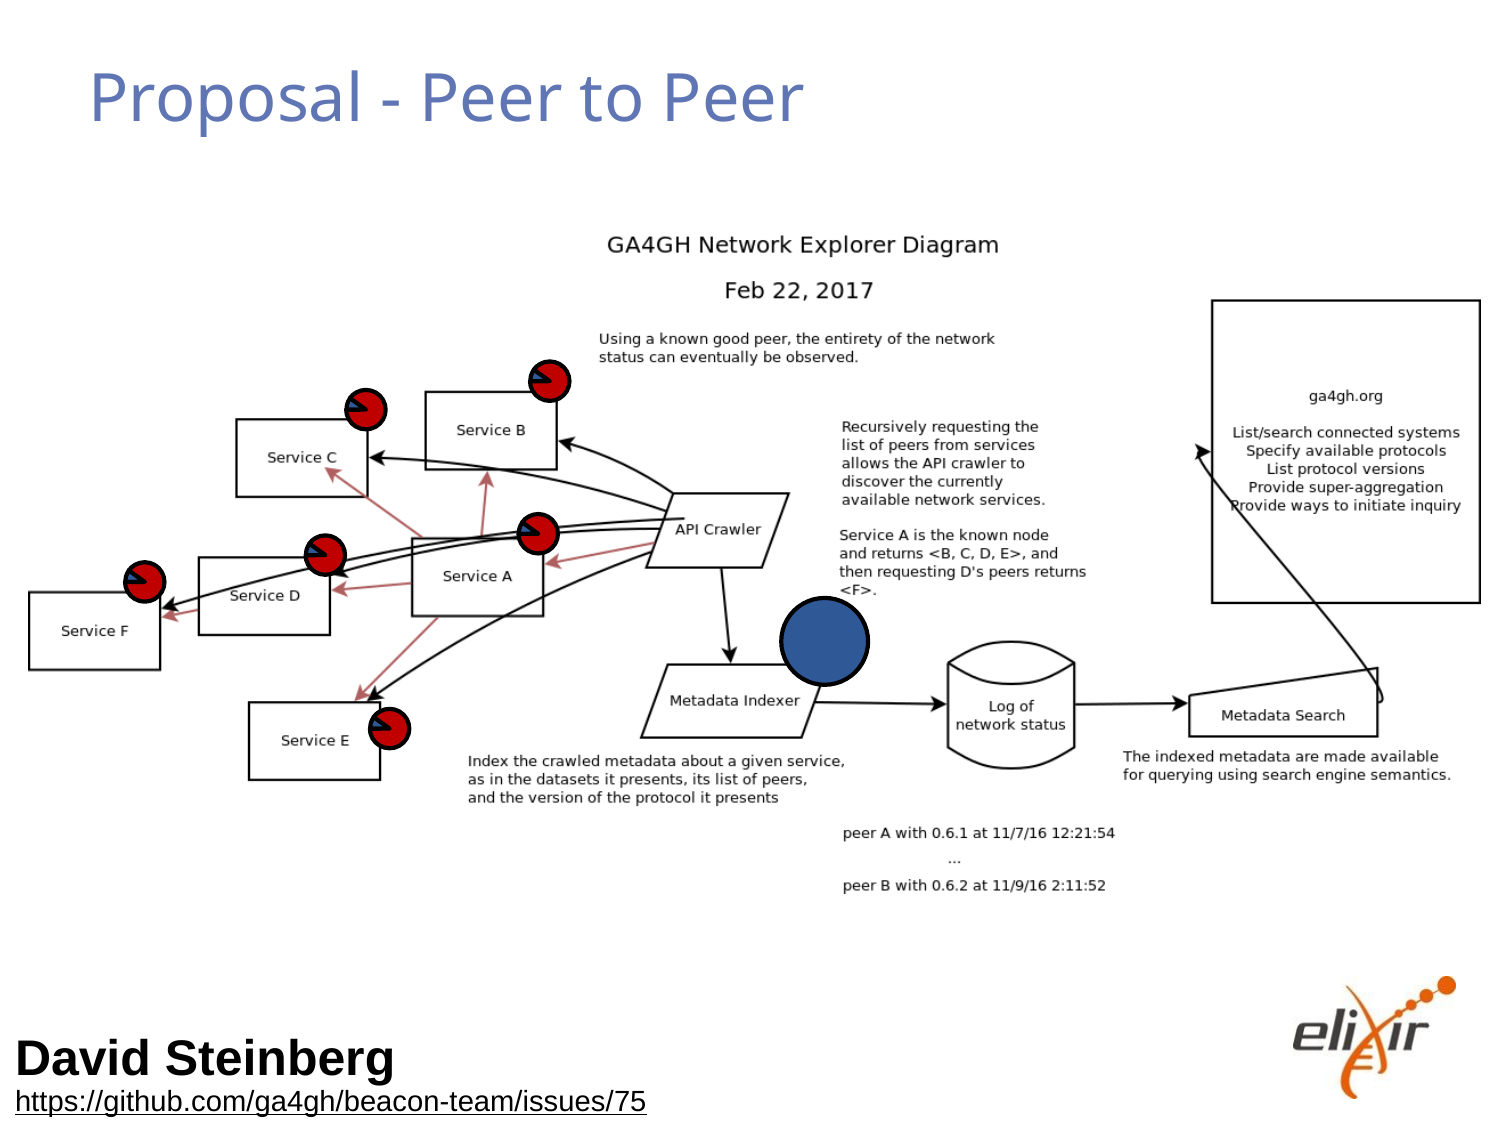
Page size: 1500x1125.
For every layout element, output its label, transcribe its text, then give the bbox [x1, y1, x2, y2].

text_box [514, 509, 563, 558]
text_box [525, 357, 574, 406]
text_box https://github.com/ga4gh/beacon-team/issues/75 [0, 1075, 672, 1125]
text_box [341, 385, 391, 434]
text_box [120, 557, 169, 607]
text_box David Steinberg [0, 1018, 415, 1075]
title Proposal - Peer to Peer [88, 54, 1426, 161]
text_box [301, 530, 350, 580]
picture [28, 231, 1481, 894]
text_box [365, 704, 414, 753]
picture [1293, 976, 1456, 1099]
